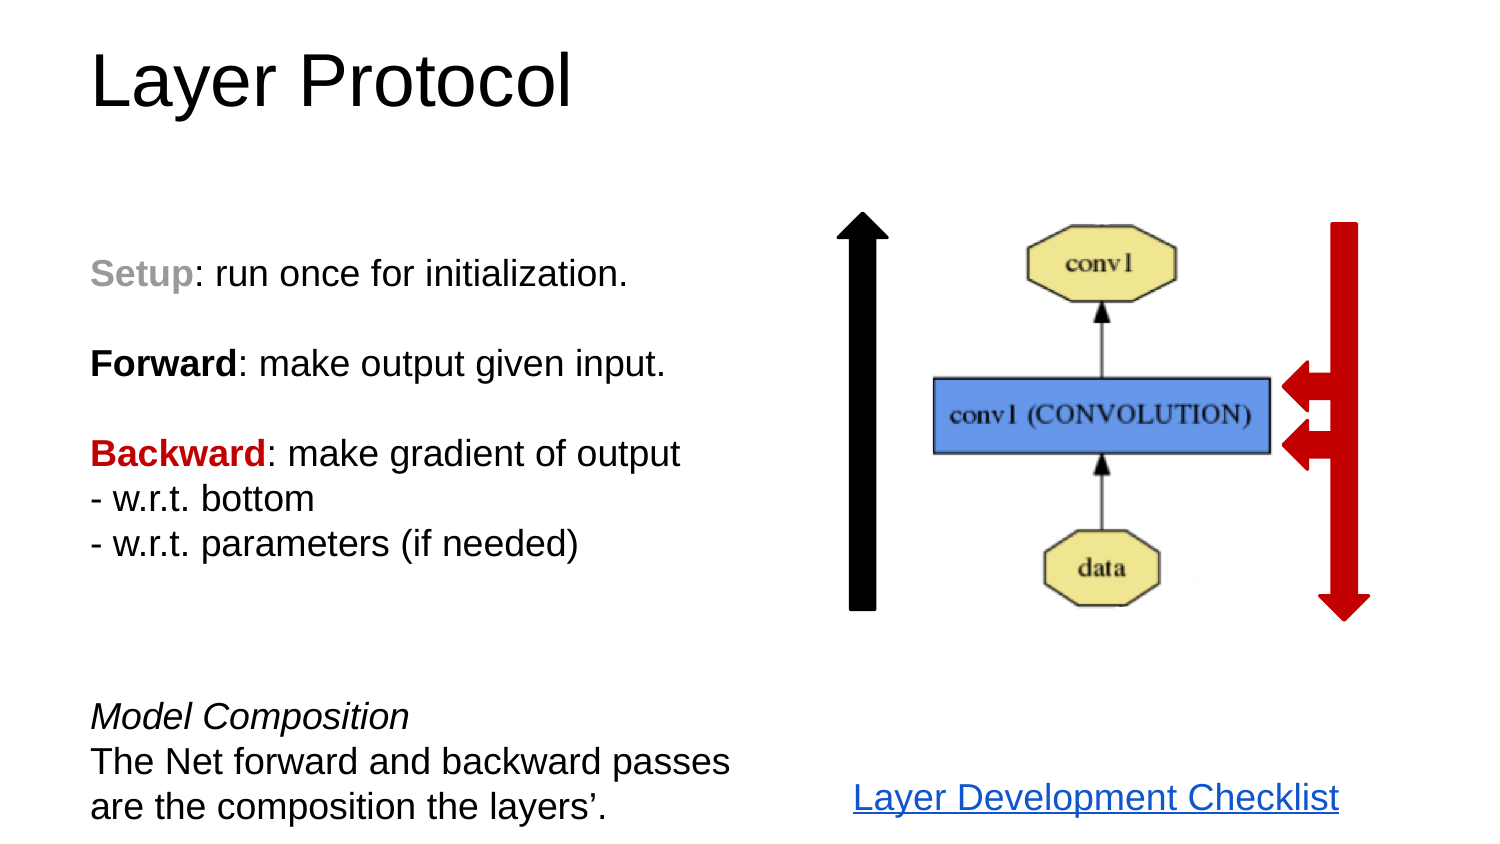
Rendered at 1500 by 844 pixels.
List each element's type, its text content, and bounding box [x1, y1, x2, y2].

text_box Model Composition The Net forward and backward passes are the composition the layers’. [74, 677, 752, 833]
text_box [837, 212, 1369, 621]
text_box Setup: run once for initialization. Forward: make output given input. Backward: make gradient of output - w.r.t. bottom - w.r.t. parameters (if needed) [74, 233, 699, 610]
title Layer Protocol [75, 0, 1425, 137]
text_box Layer Development Checklist [837, 757, 1369, 833]
